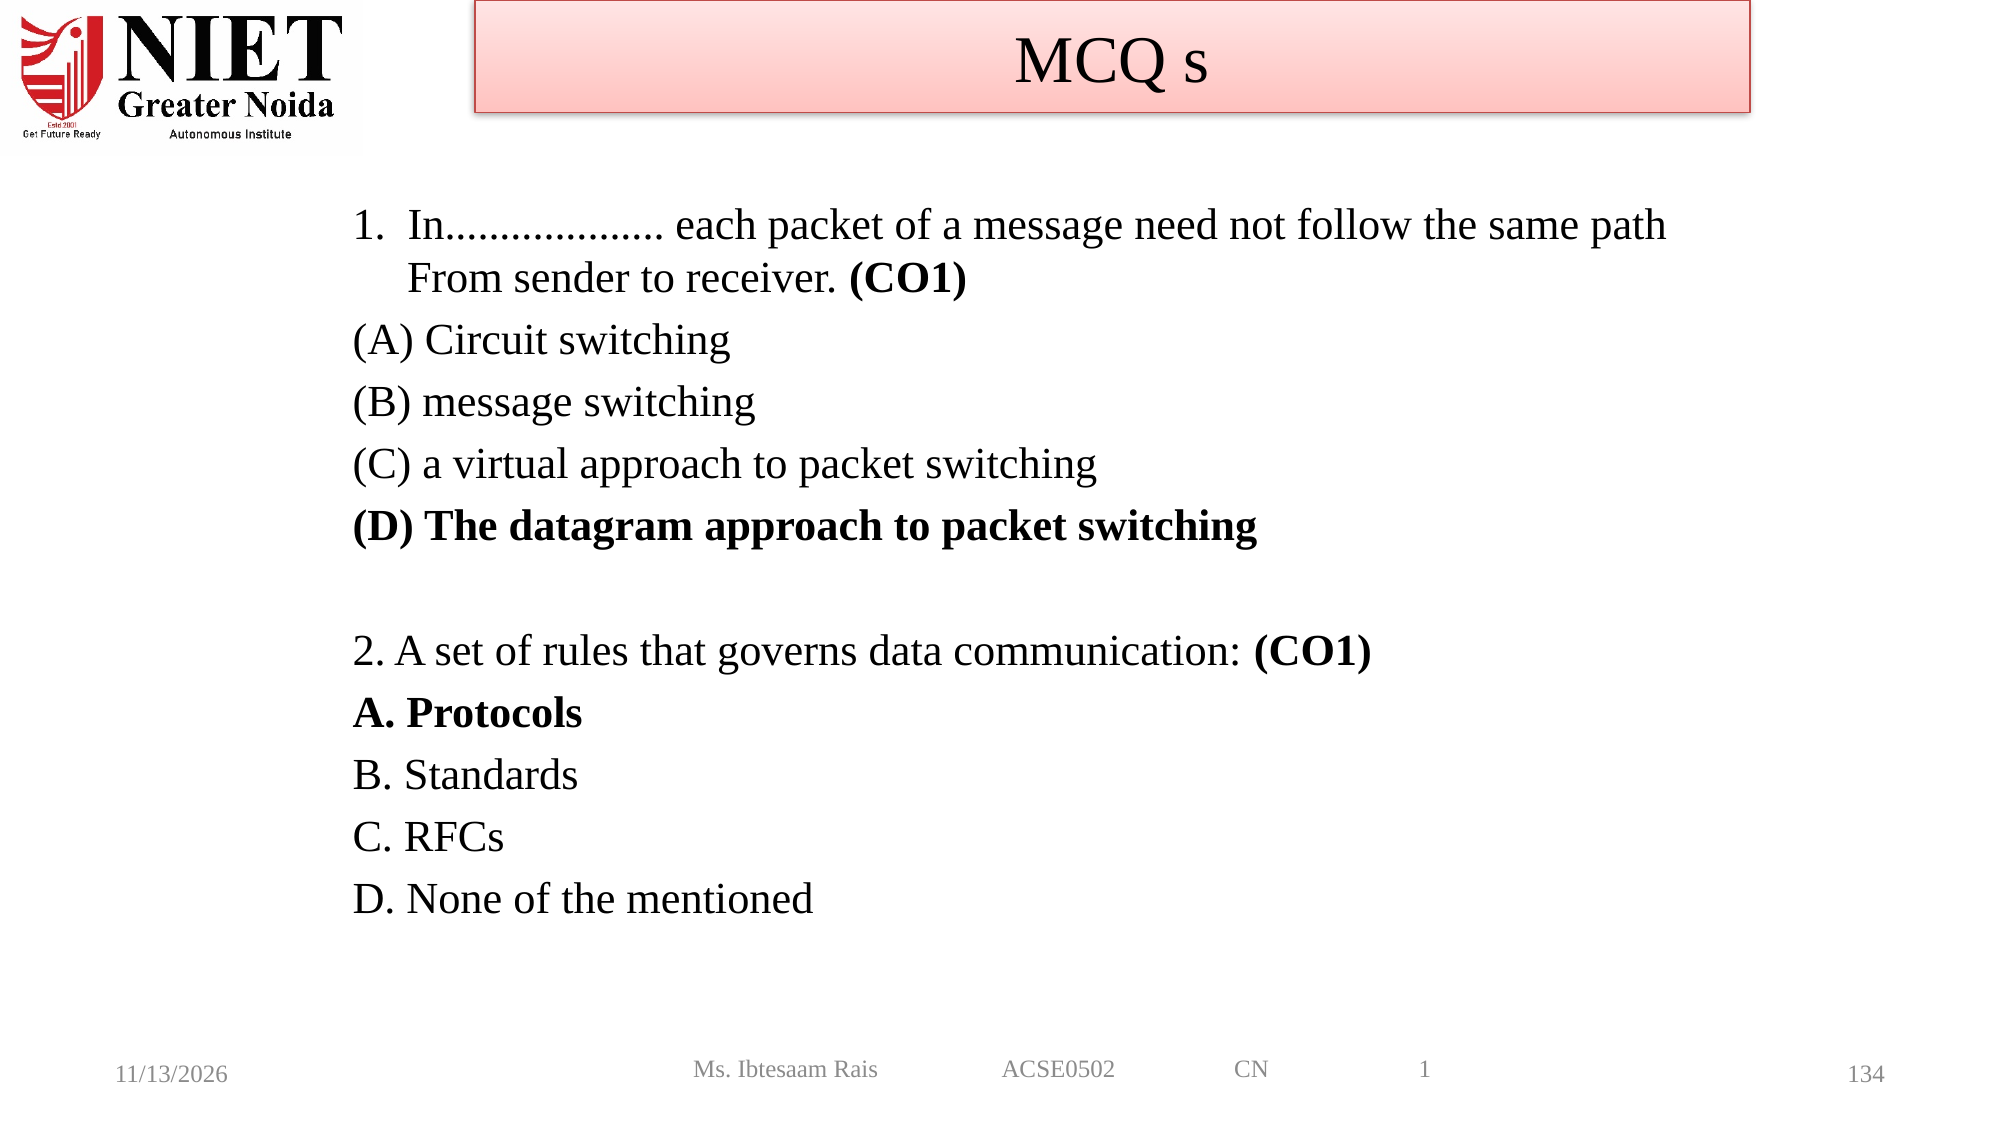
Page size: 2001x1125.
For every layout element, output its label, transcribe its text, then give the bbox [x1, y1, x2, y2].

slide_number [99, 1042, 567, 1103]
slide_number 134 [1433, 1042, 1900, 1103]
list 1. In.................... each packet of a message need not follow the same path From sender to receiver. (CO1) (A) Circuit switching (B) message switching (C) a virtual approach to packet switching (D) The datagram approach to packet switching 2. A set of rules that governs data communication: (CO1) A. Protocols B. Standards C. RFCs D. None of the mentioned [337, 187, 1688, 930]
text_box MCQ s [474, 0, 1751, 113]
picture [0, 0, 363, 156]
footer Ms. Ibtesaam Rais ACSE0502 CN 1 [662, 1037, 1463, 1098]
